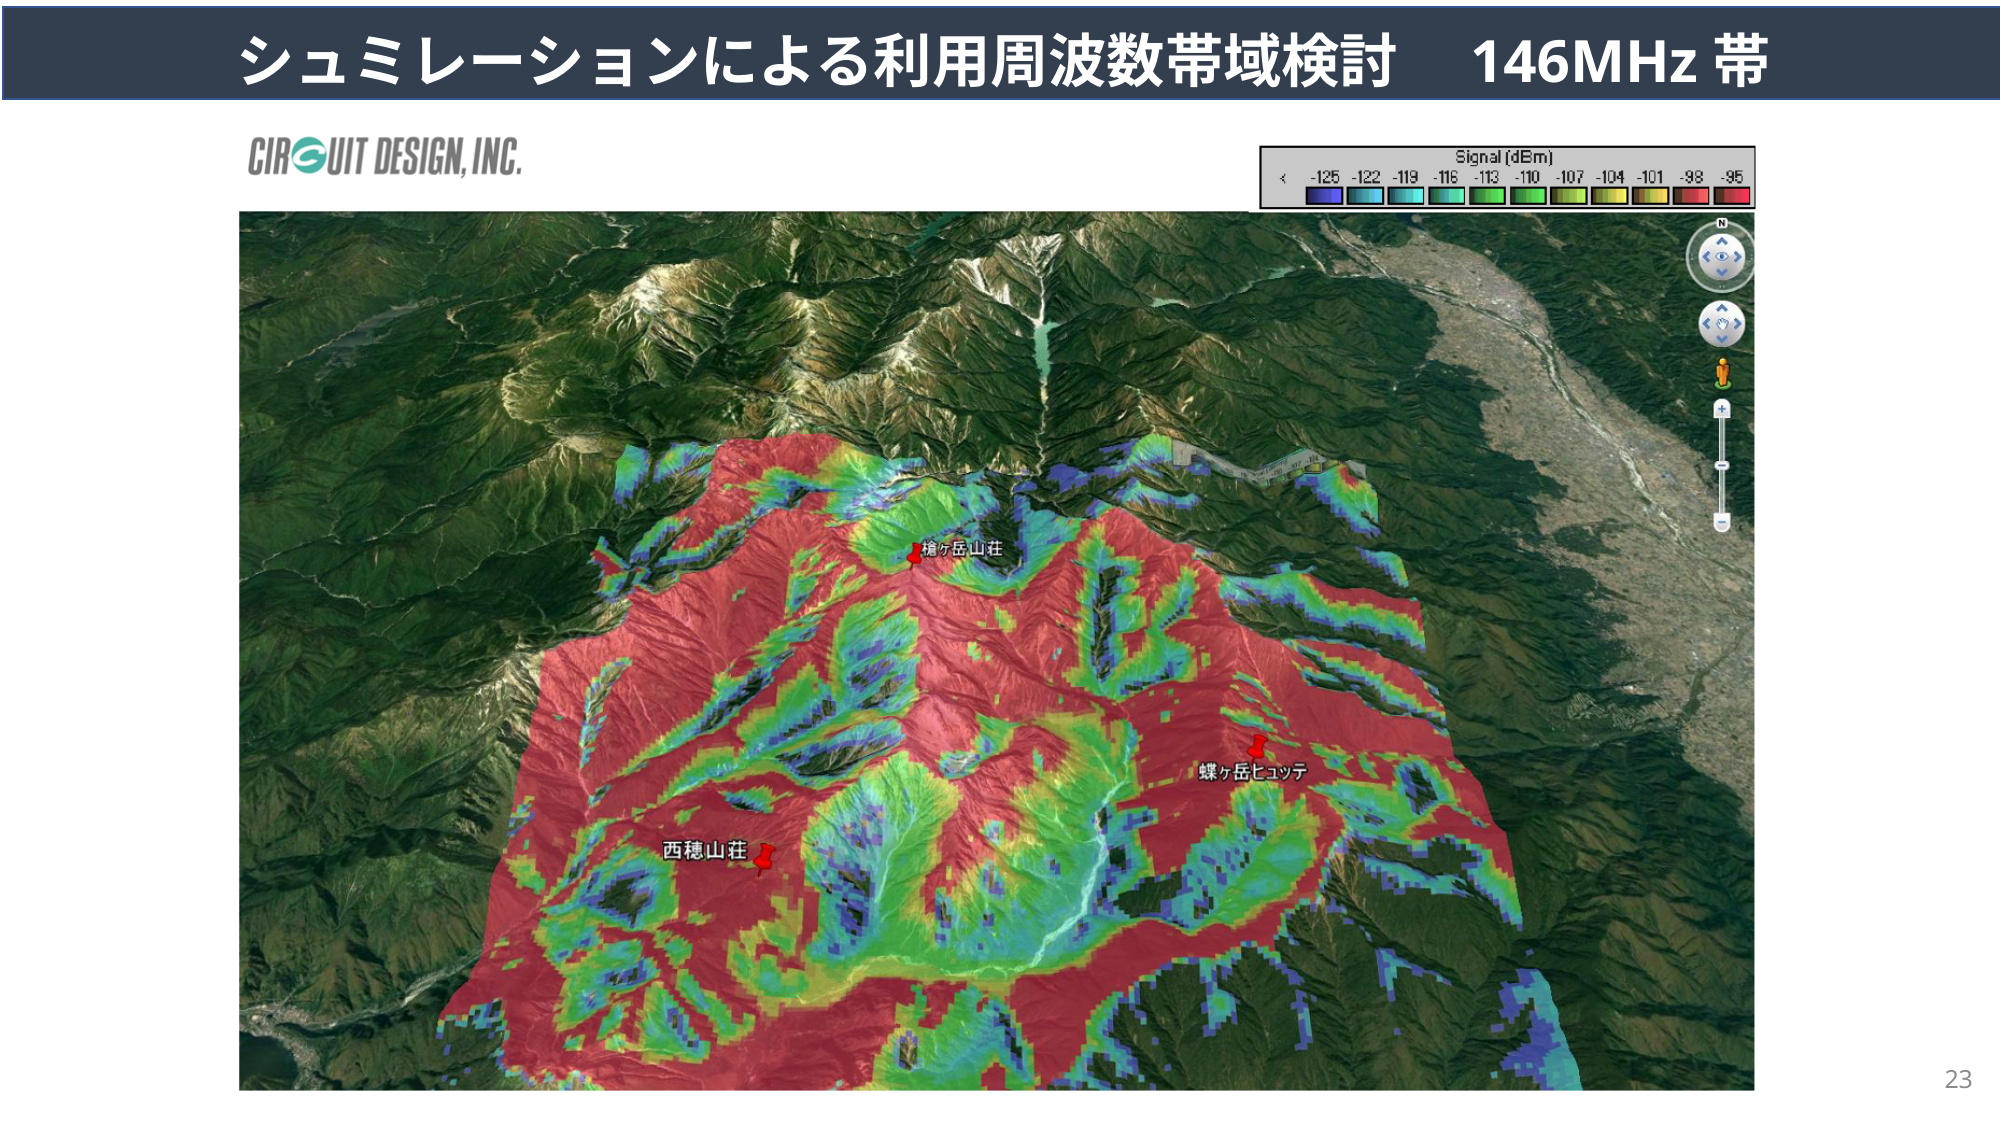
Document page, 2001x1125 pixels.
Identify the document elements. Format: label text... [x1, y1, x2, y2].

slide_number 23 [1790, 1050, 1988, 1111]
text_box シュミレーションによる利用周波数帯域検討 146MHz帯 [2, 6, 2000, 100]
picture [165, 114, 1790, 1111]
